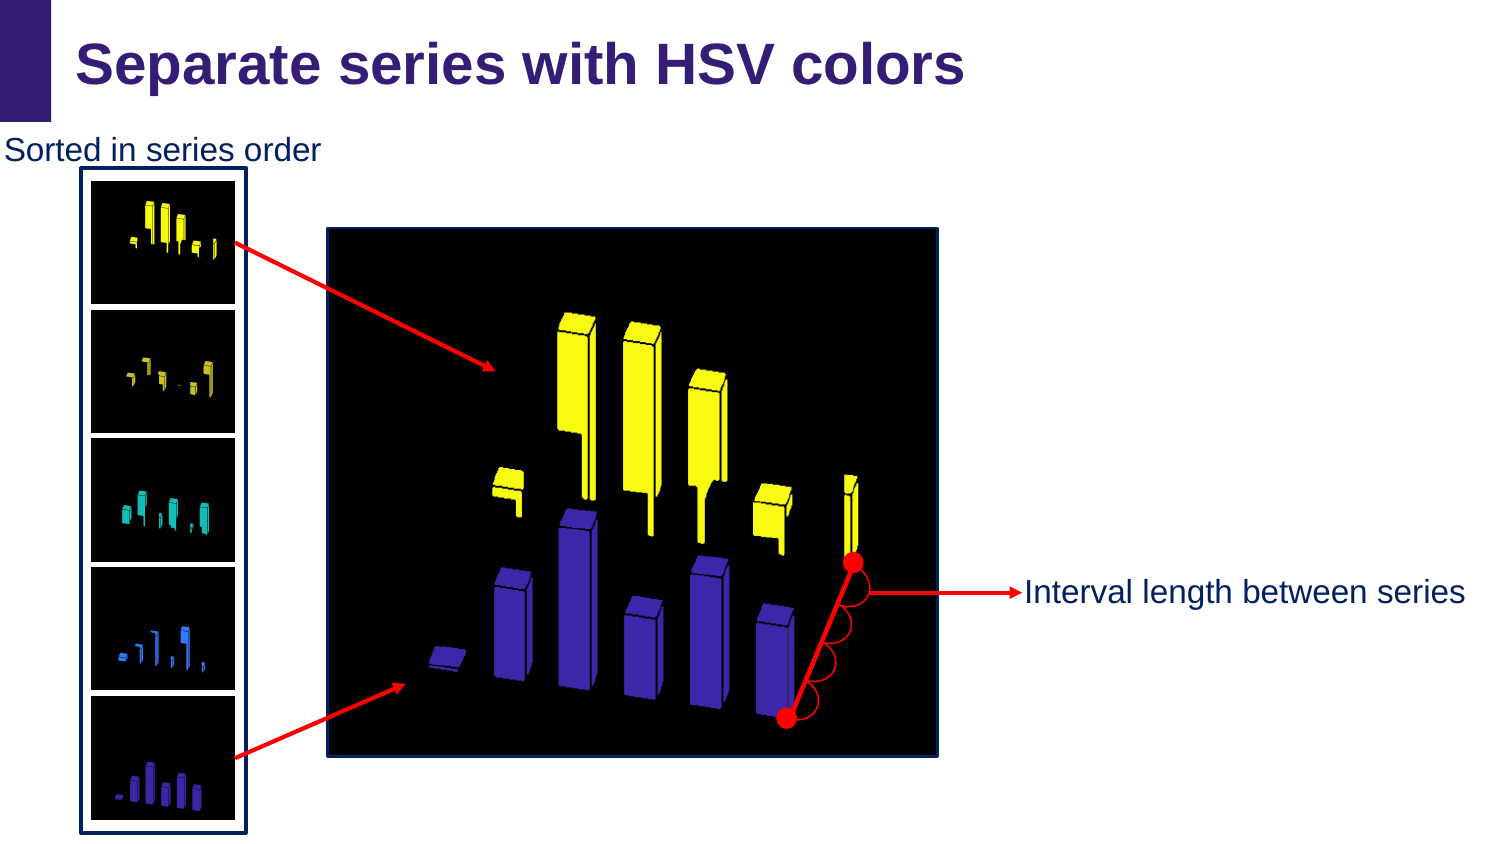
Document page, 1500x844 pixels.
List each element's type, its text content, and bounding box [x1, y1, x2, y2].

text_box [0, 0, 52, 121]
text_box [234, 683, 406, 759]
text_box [234, 242, 496, 372]
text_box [80, 167, 247, 833]
picture [328, 228, 937, 756]
text_box Sorted in series order [0, 121, 344, 176]
text_box Separate series with HSV colors [60, 14, 1459, 109]
text_box Interval length between series [1000, 563, 1490, 618]
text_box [767, 553, 871, 728]
